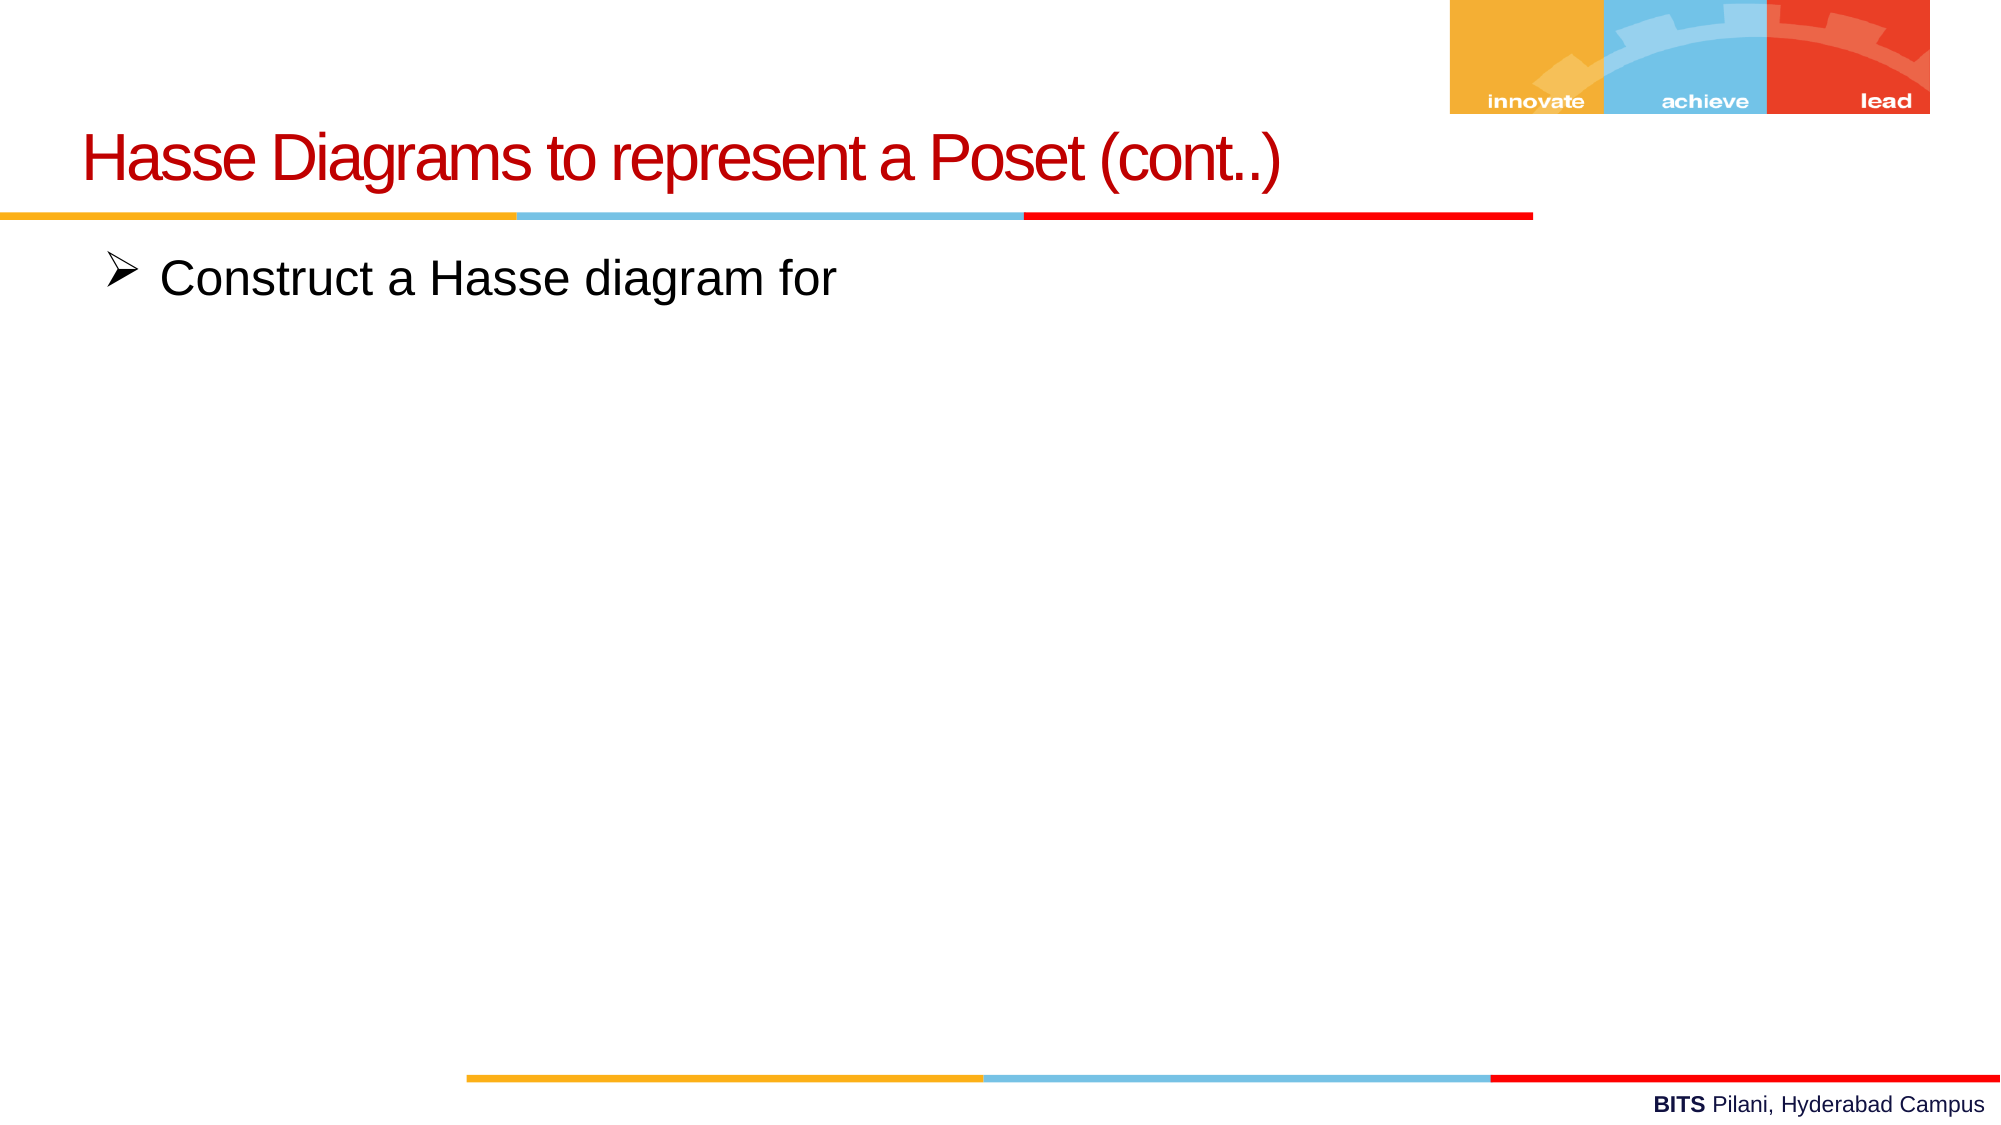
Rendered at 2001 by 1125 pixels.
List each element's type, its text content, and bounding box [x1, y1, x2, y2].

picture [1449, 0, 1930, 114]
list Hasse Diagrams to represent a Poset (cont..) [66, 24, 1450, 213]
